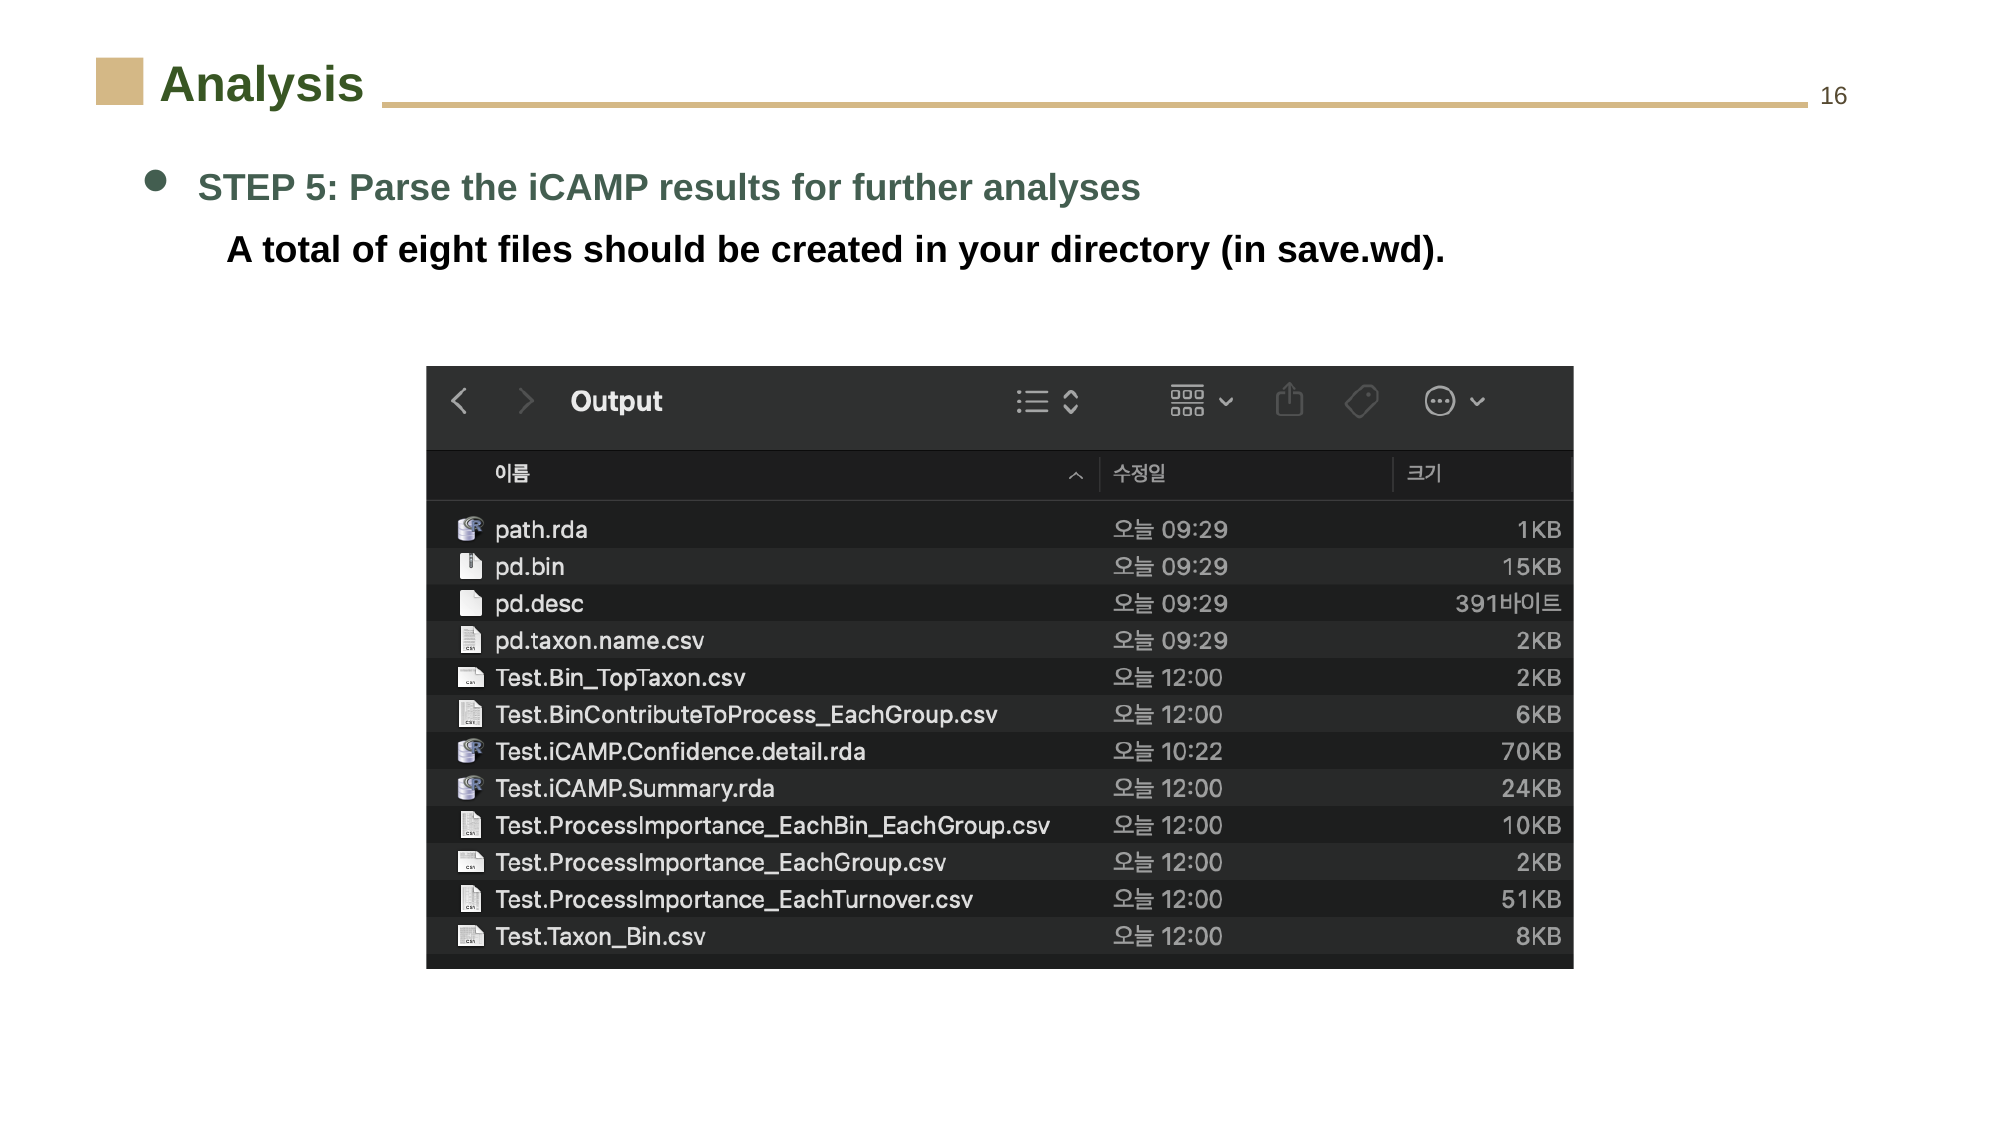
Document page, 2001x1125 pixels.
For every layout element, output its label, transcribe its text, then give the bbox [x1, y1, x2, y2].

text_box [95, 57, 144, 106]
picture [426, 366, 1574, 969]
text_box Analysis [144, 44, 382, 119]
text_box 16 [1796, 72, 1863, 117]
text_box A total of eight files should be created in your directory (in save.wd). [211, 217, 1683, 278]
text_box STEP 5: Parse the iCAMP results for further analyses [126, 155, 1767, 216]
